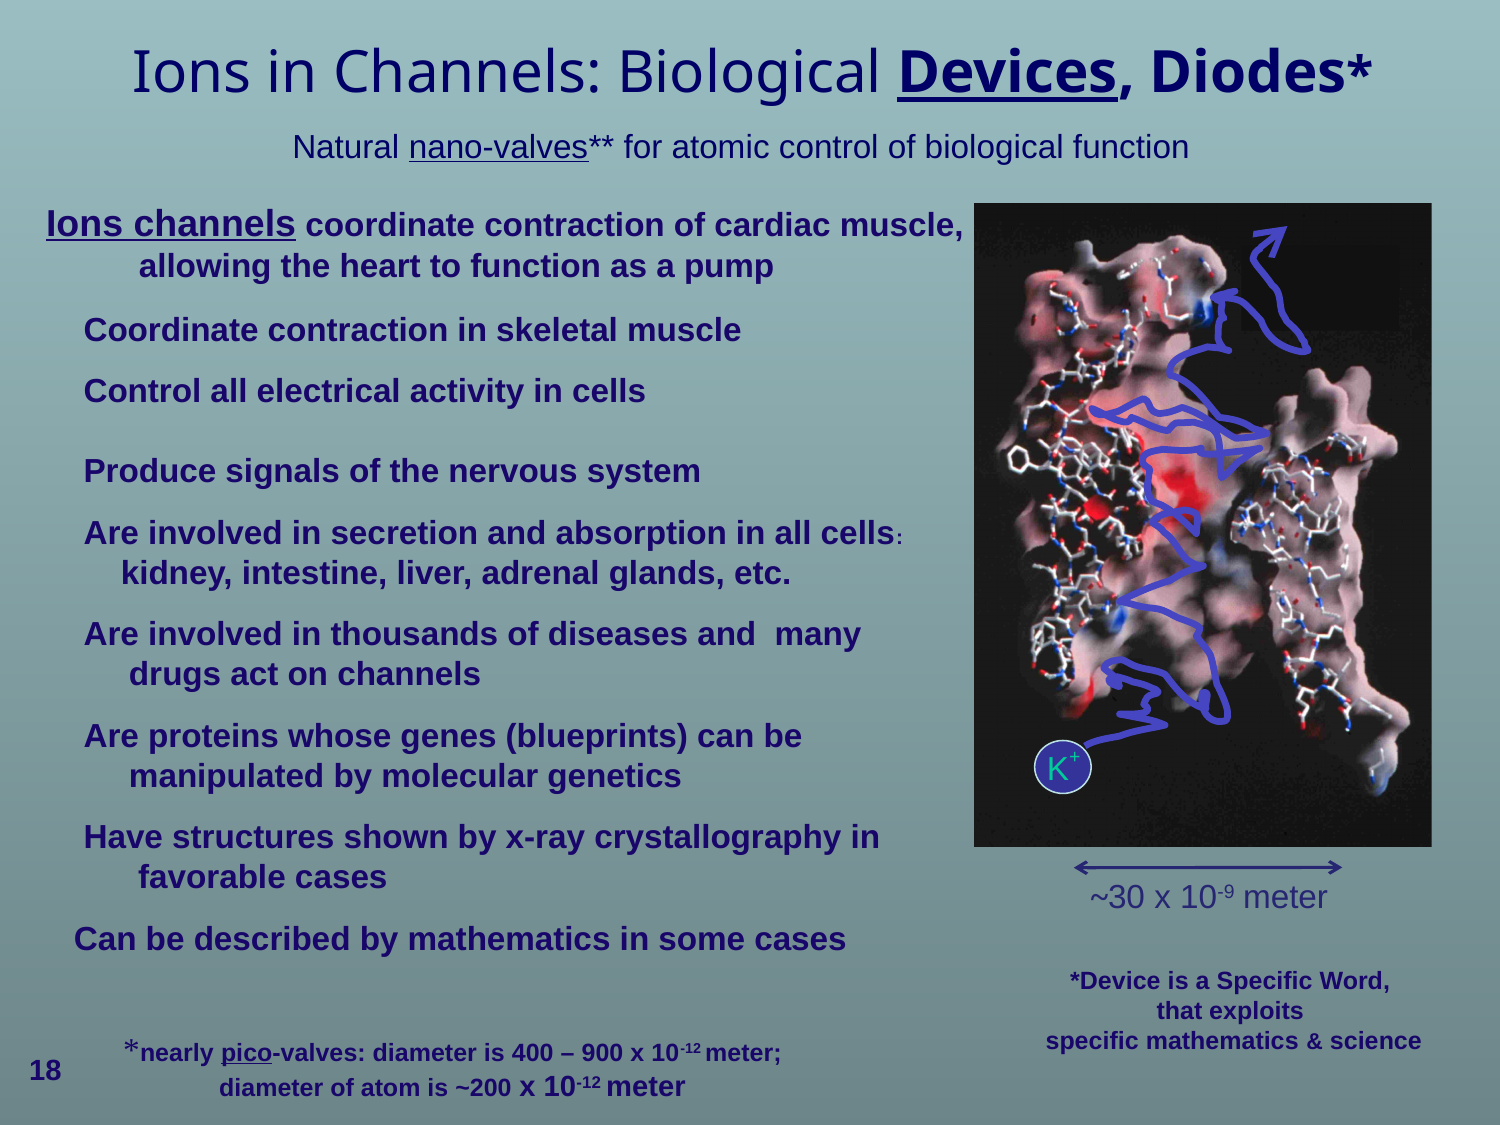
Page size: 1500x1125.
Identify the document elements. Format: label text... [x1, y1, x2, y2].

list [973, 202, 1432, 847]
title Natural nano-valves** for atomic control of biological function [0, 117, 1484, 321]
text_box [1002, 225, 1310, 794]
text_box *nearly pico-valves: diameter is 400 – 900 x 10-12 meter; diameter of atom is ~200 x 10-12 meter [76, 1020, 829, 1111]
text_box *Device is a Specific Word, that exploits specific mathematics & science [1015, 957, 1452, 1062]
text_box Ions in Channels: Biological Devices, Diodes* [0, 18, 1489, 114]
slide_number 18 [0, 1043, 77, 1120]
text_box Ions channels coordinate contraction of cardiac muscle, allowing the heart to function as a pump Coordinate contraction in skeletal muscle Control all electrical activity in cells Produce signals of the nervous system Are involved in secretion and absorption in all cells: kidney, intestine, liver, adrenal glands, etc. Are involved in thousands of diseases and many drugs act on channels Are proteins whose genes (blueprints) can be manipulated by molecular genetics Have structures shown by x-ray crystallography in favorable cases Can be described by mathematics in some cases [31, 192, 988, 965]
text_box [1042, 867, 1374, 924]
